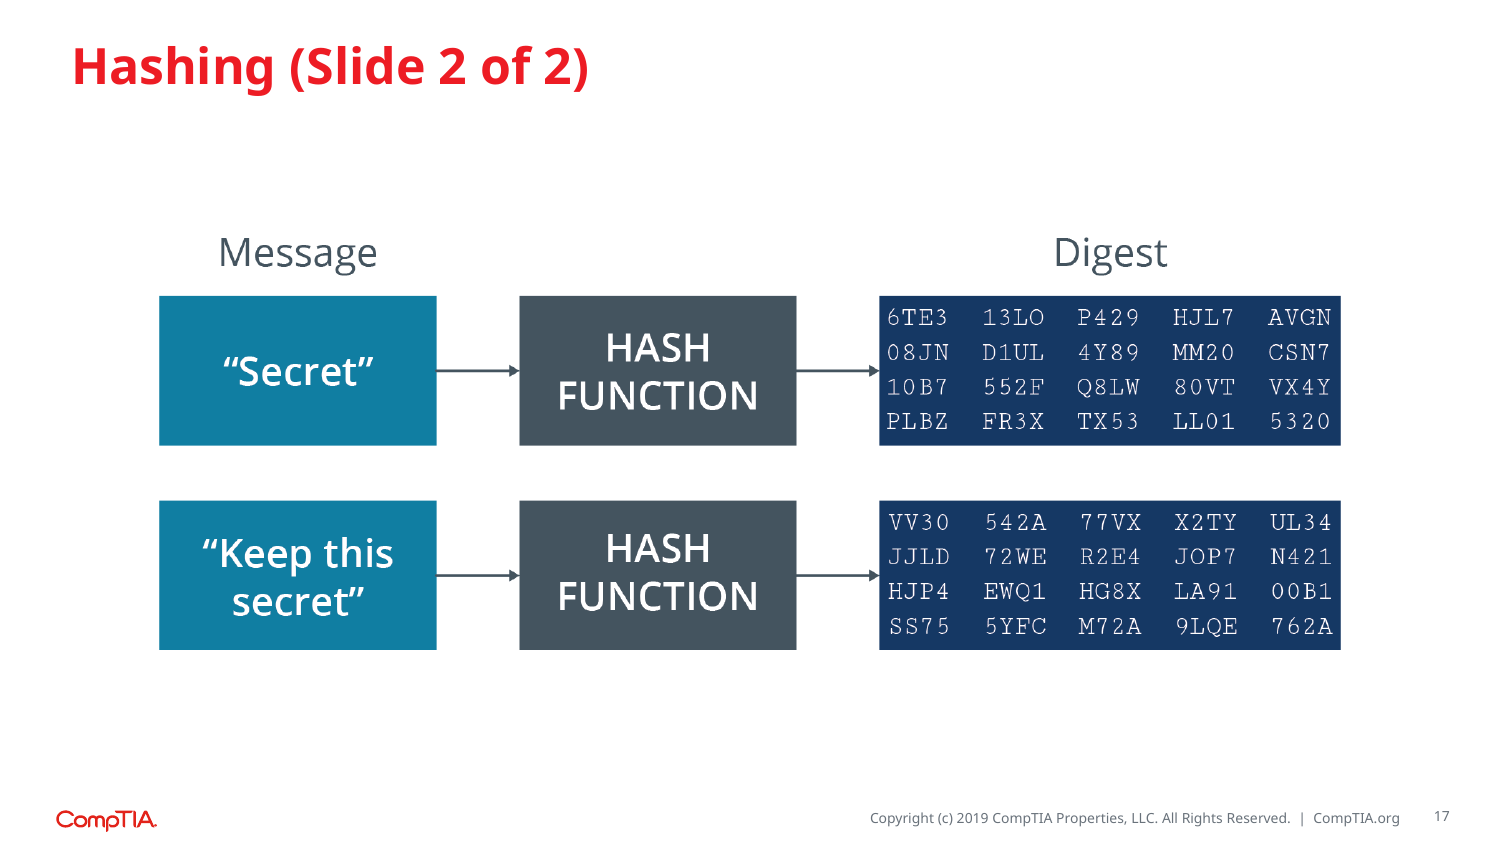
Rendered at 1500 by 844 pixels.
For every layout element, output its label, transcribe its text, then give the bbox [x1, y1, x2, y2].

title Hashing (Slide 2 of 2) [56, 12, 1444, 117]
picture [158, 220, 1341, 651]
slide_number 17 [1407, 800, 1450, 835]
